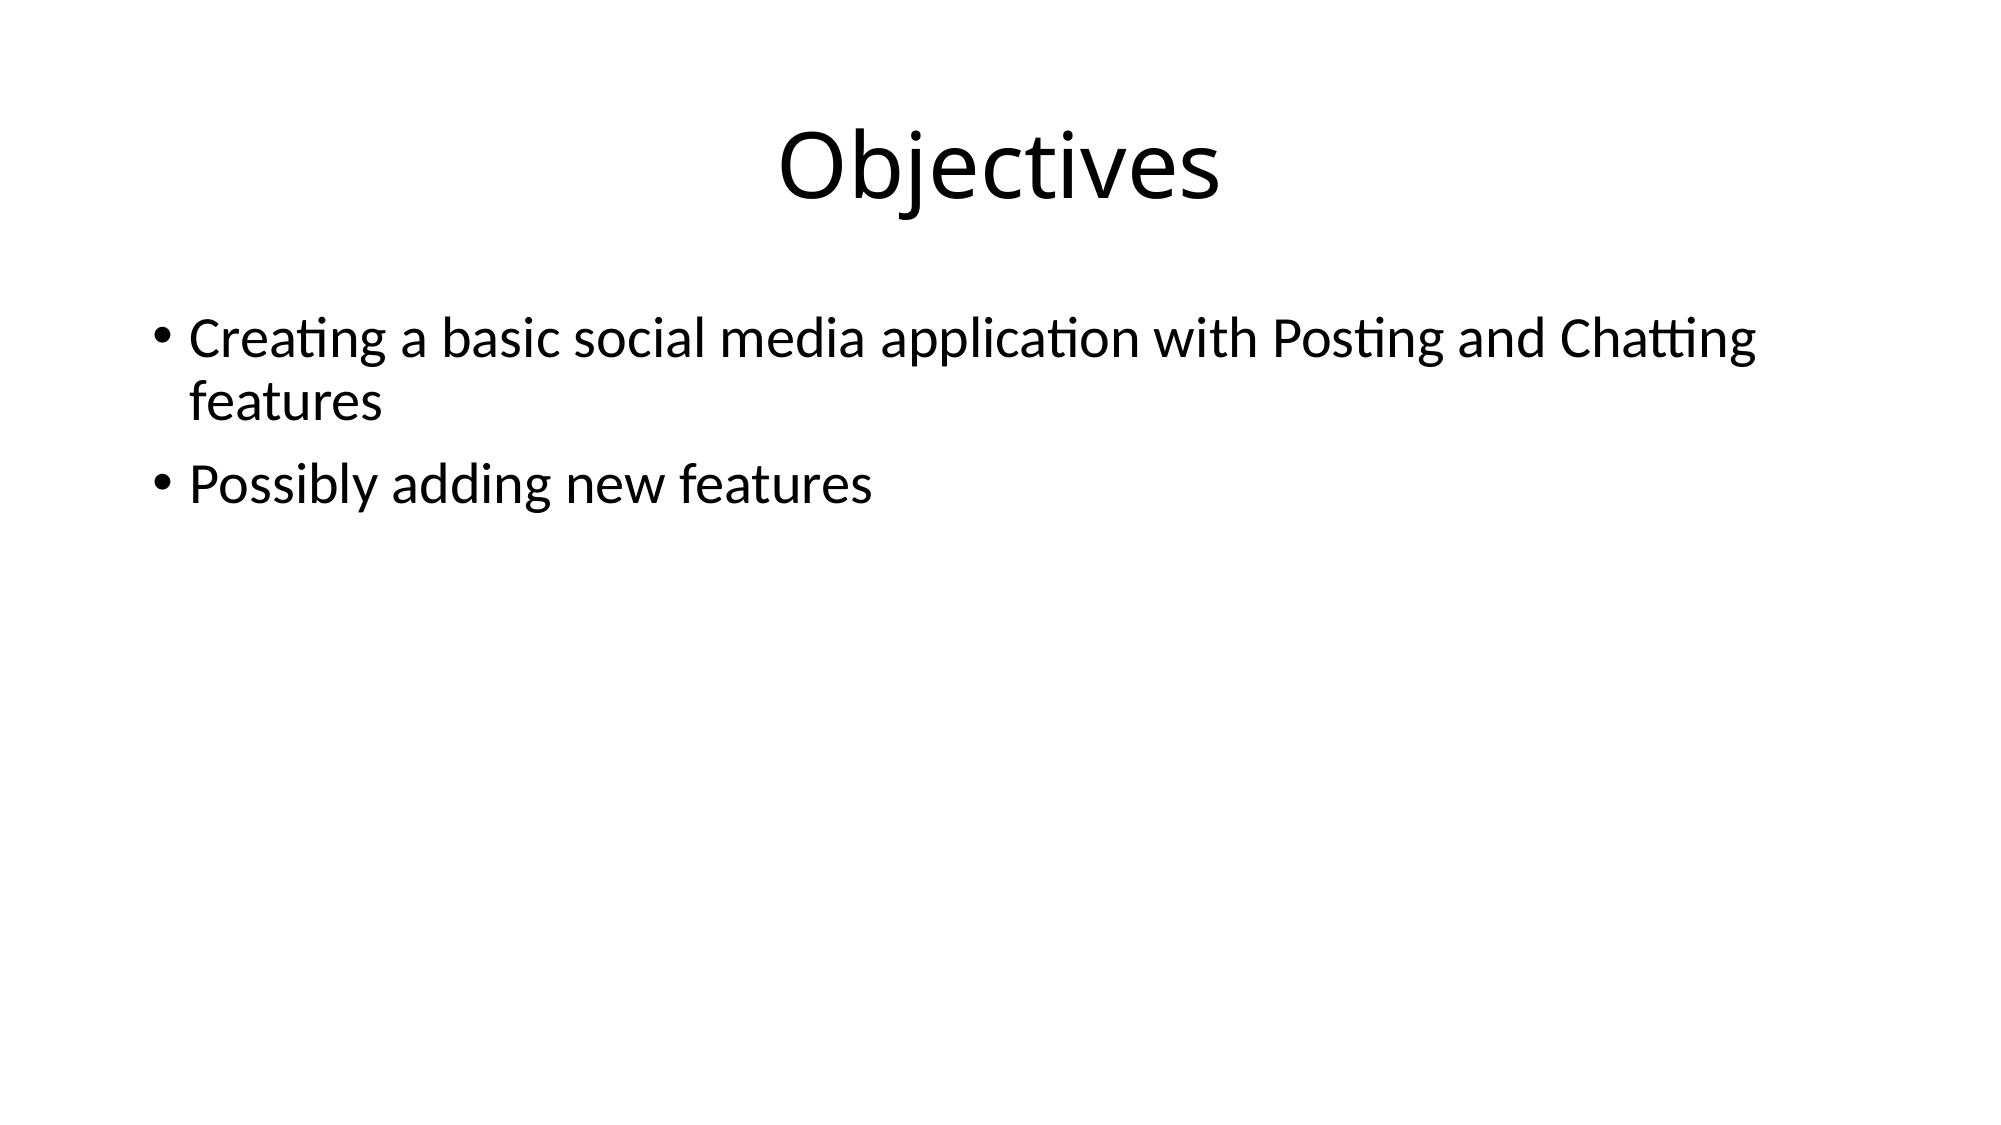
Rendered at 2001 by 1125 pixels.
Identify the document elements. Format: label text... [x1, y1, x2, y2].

title Objectives [137, 59, 1863, 278]
list Creating a basic social media application with Posting and Chatting features Possibly adding new features [137, 299, 1863, 1014]
